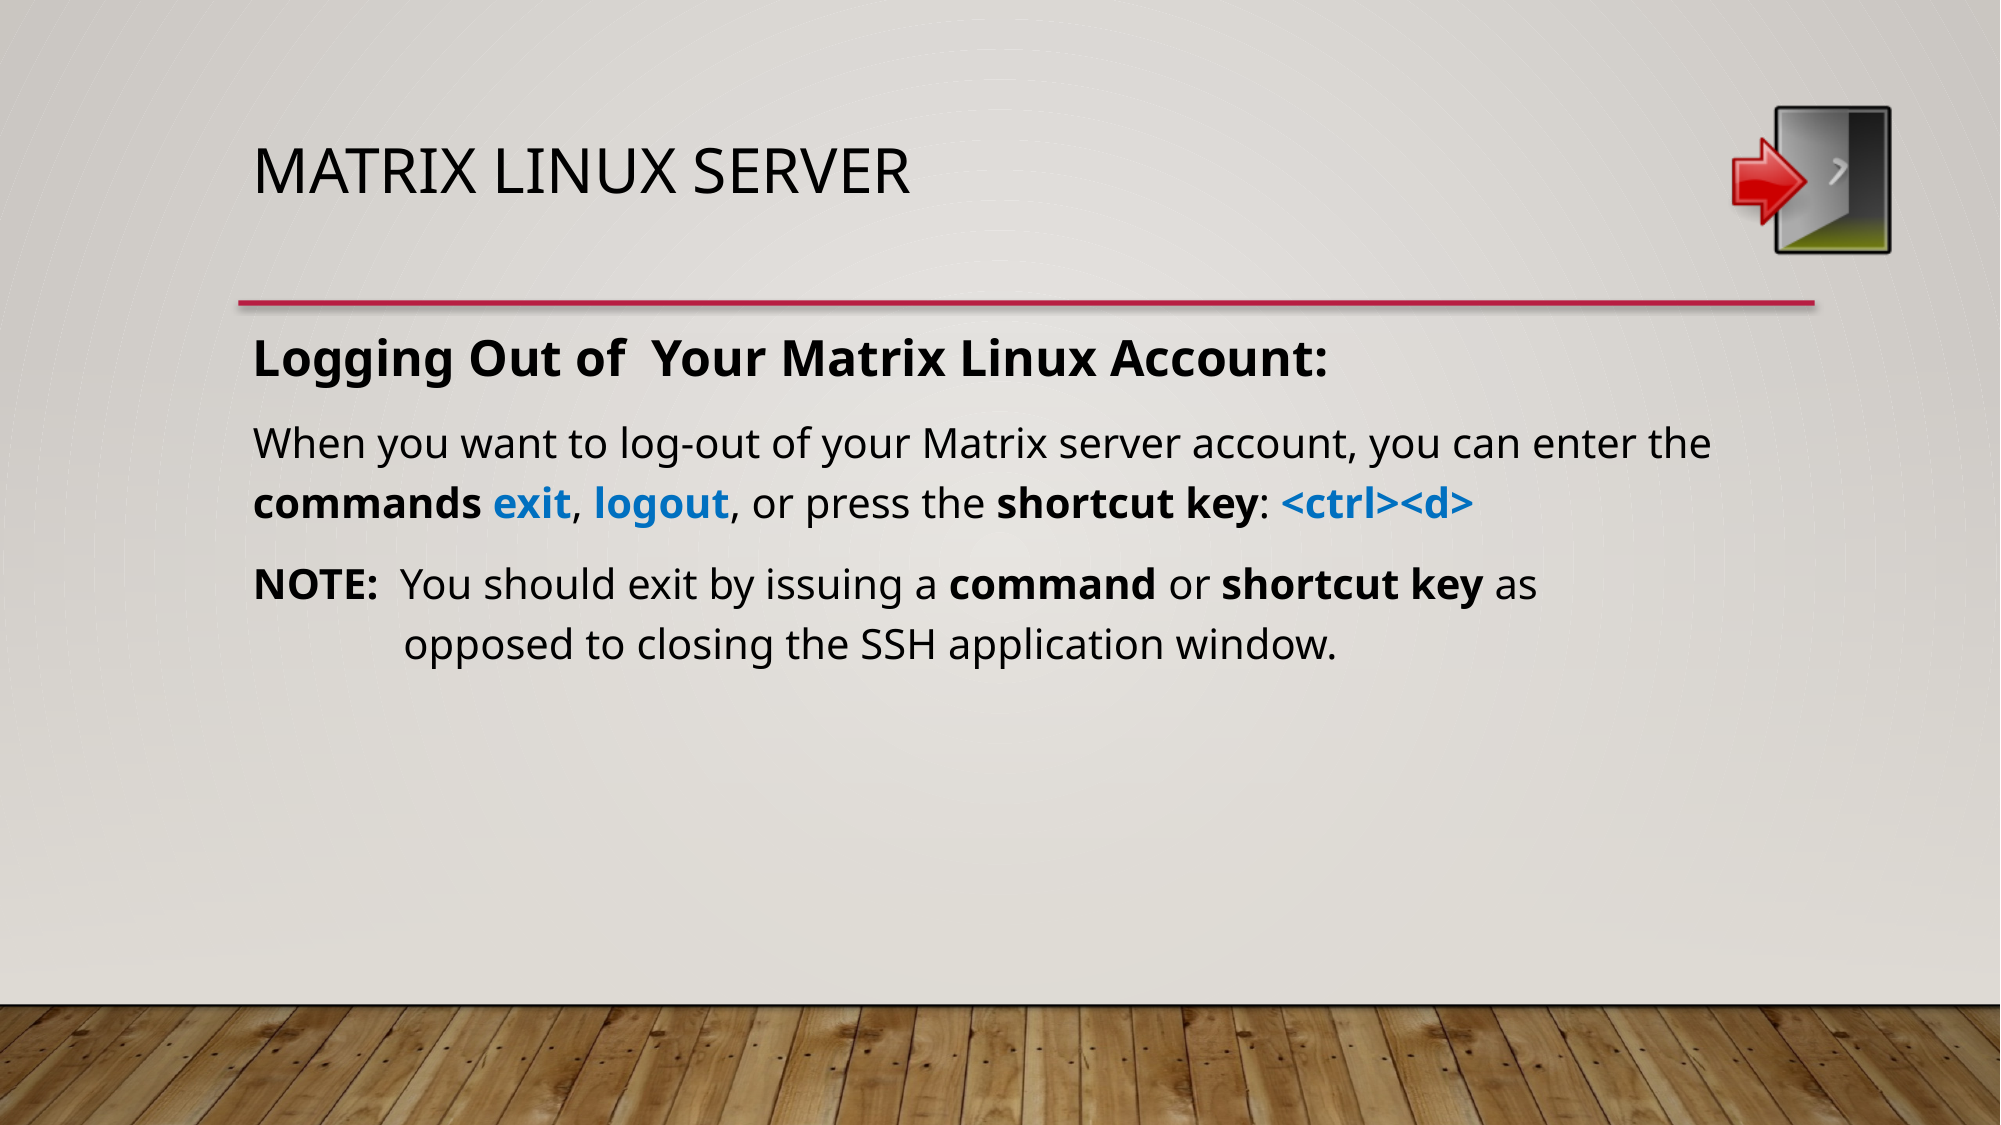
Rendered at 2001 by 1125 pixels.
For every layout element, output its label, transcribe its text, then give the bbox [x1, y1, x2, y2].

picture [0, 1007, 2000, 1125]
text_box Matrix Linux Server [238, 131, 1814, 304]
picture [1728, 99, 1899, 265]
text_box Logging Out of Your Matrix Linux Account: When you want to log-out of your Matrix server account, you can enter the commands exit, logout, or press the shortcut key: <ctrl><d> NOTE: You should exit by issuing a command or shortcut key as opposed to closing the SSH application window. [238, 306, 1814, 750]
